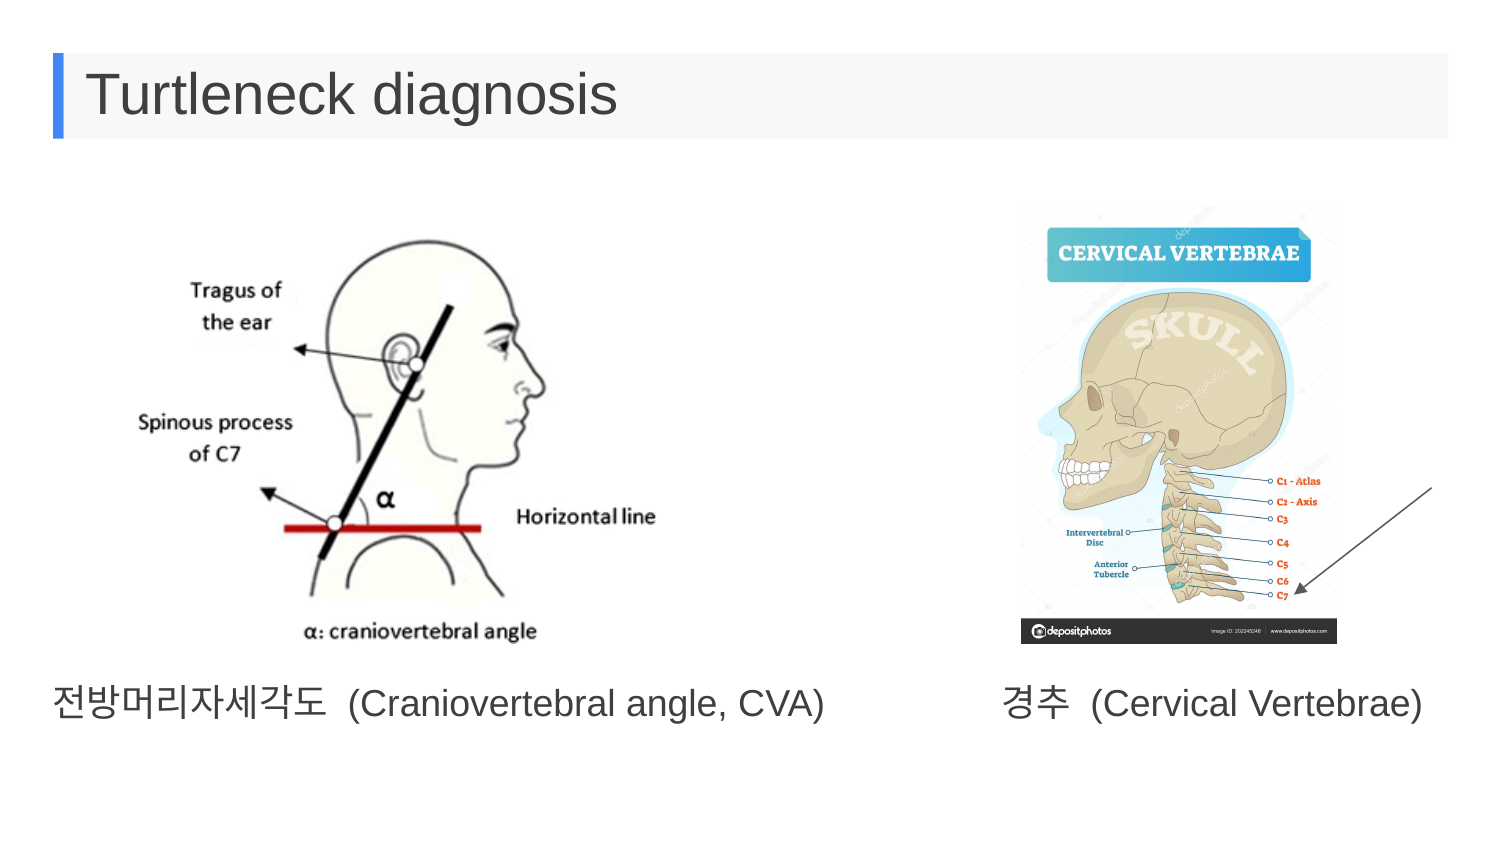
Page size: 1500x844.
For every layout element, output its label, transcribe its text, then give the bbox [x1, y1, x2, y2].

title Turtleneck diagnosis [63, 53, 1449, 139]
picture [138, 237, 657, 645]
picture [1020, 206, 1337, 645]
list 전방머리자세각도 (Craniovertebral angle, CVA) [52, 683, 844, 749]
list 경추 (Cervical Vertebrae) [1001, 683, 1500, 749]
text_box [1293, 487, 1432, 595]
